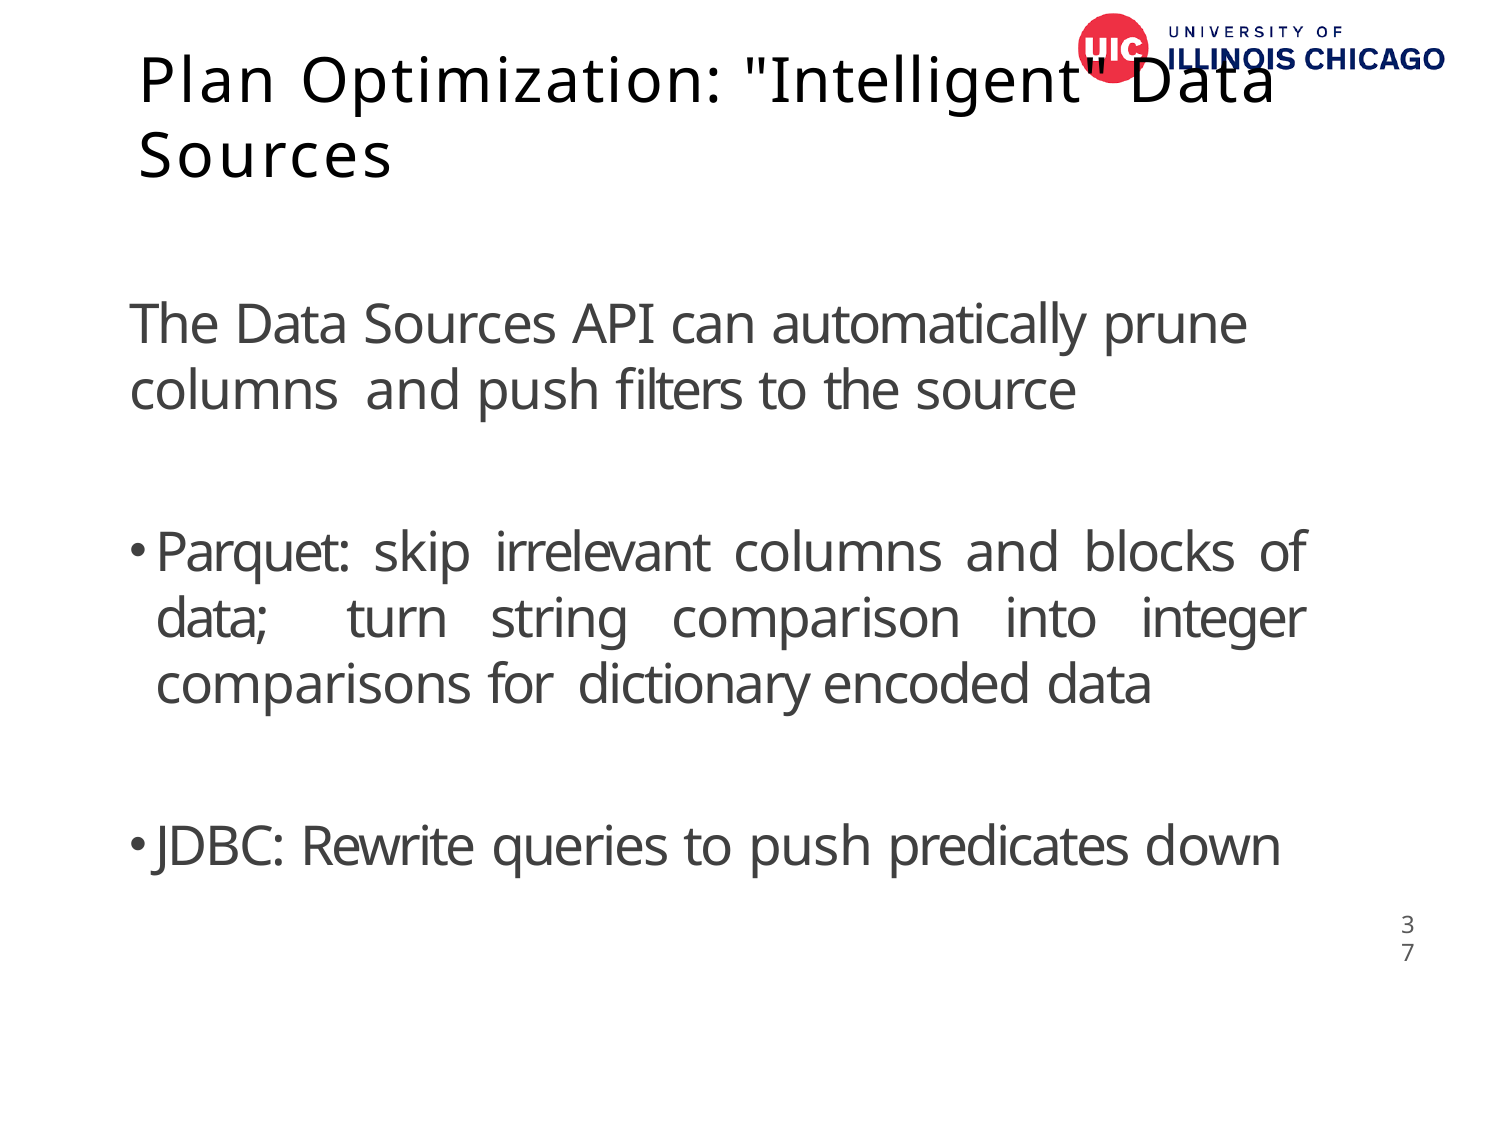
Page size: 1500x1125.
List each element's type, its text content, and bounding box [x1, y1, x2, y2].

text_box 37 [1399, 907, 1425, 967]
picture [1076, 11, 1448, 86]
text_box The Data Sources API can automatically prune columns and push filters to the source Parquet: skip irrelevant columns and blocks of data; turn string comparison into integer comparisons for dictionary encoded data JDBC: Rewrite queries to push predicates down [127, 286, 1364, 877]
title Plan Optimization: "Intelligent" Data Sources [137, 19, 1386, 210]
